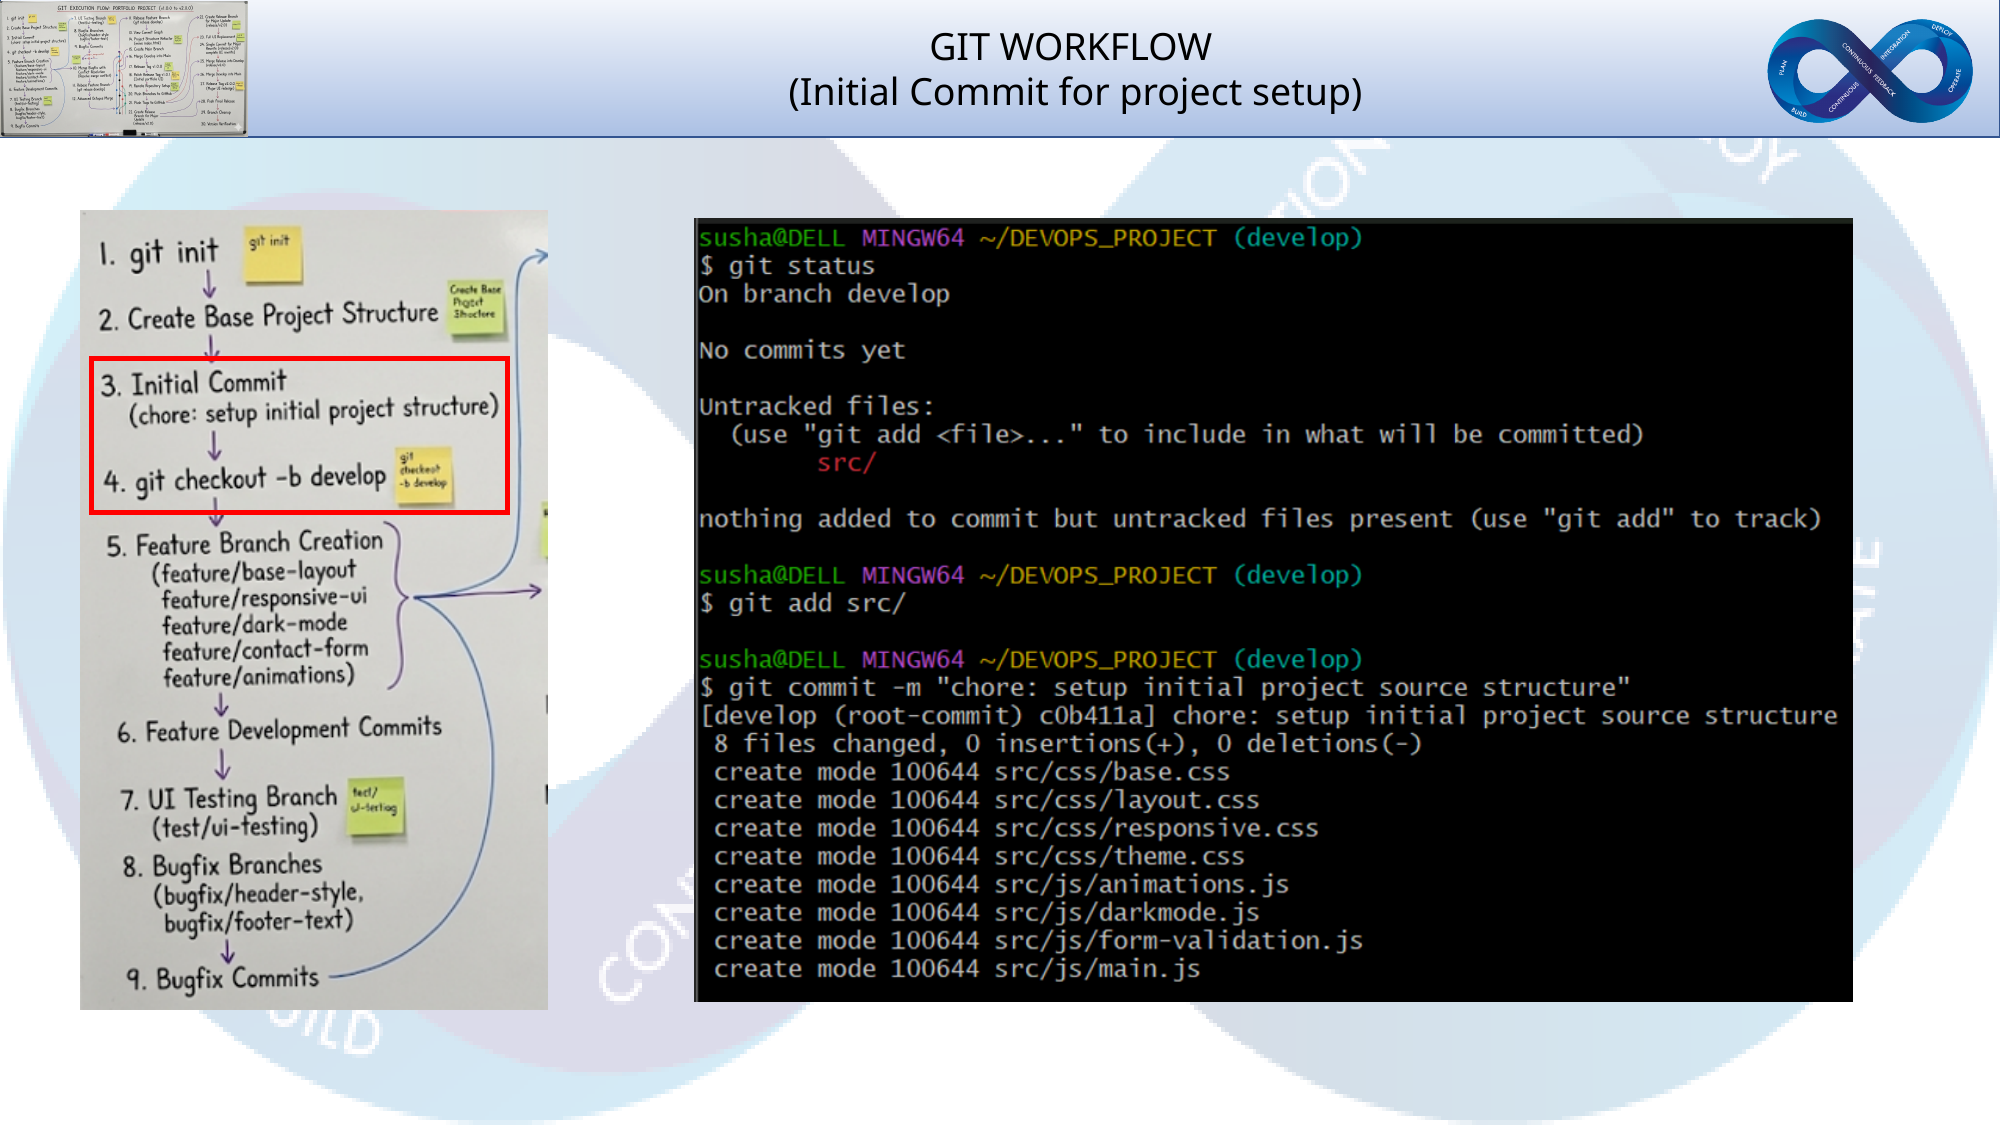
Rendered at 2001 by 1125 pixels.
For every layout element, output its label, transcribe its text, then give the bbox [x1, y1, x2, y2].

picture [0, 1, 248, 137]
picture [1767, 19, 1973, 123]
picture [79, 210, 548, 1010]
text_box [0, 0, 2000, 138]
text_box GIT WORKFLOW (Initial Commit for project setup) [673, 15, 1478, 121]
picture [694, 218, 1853, 1002]
